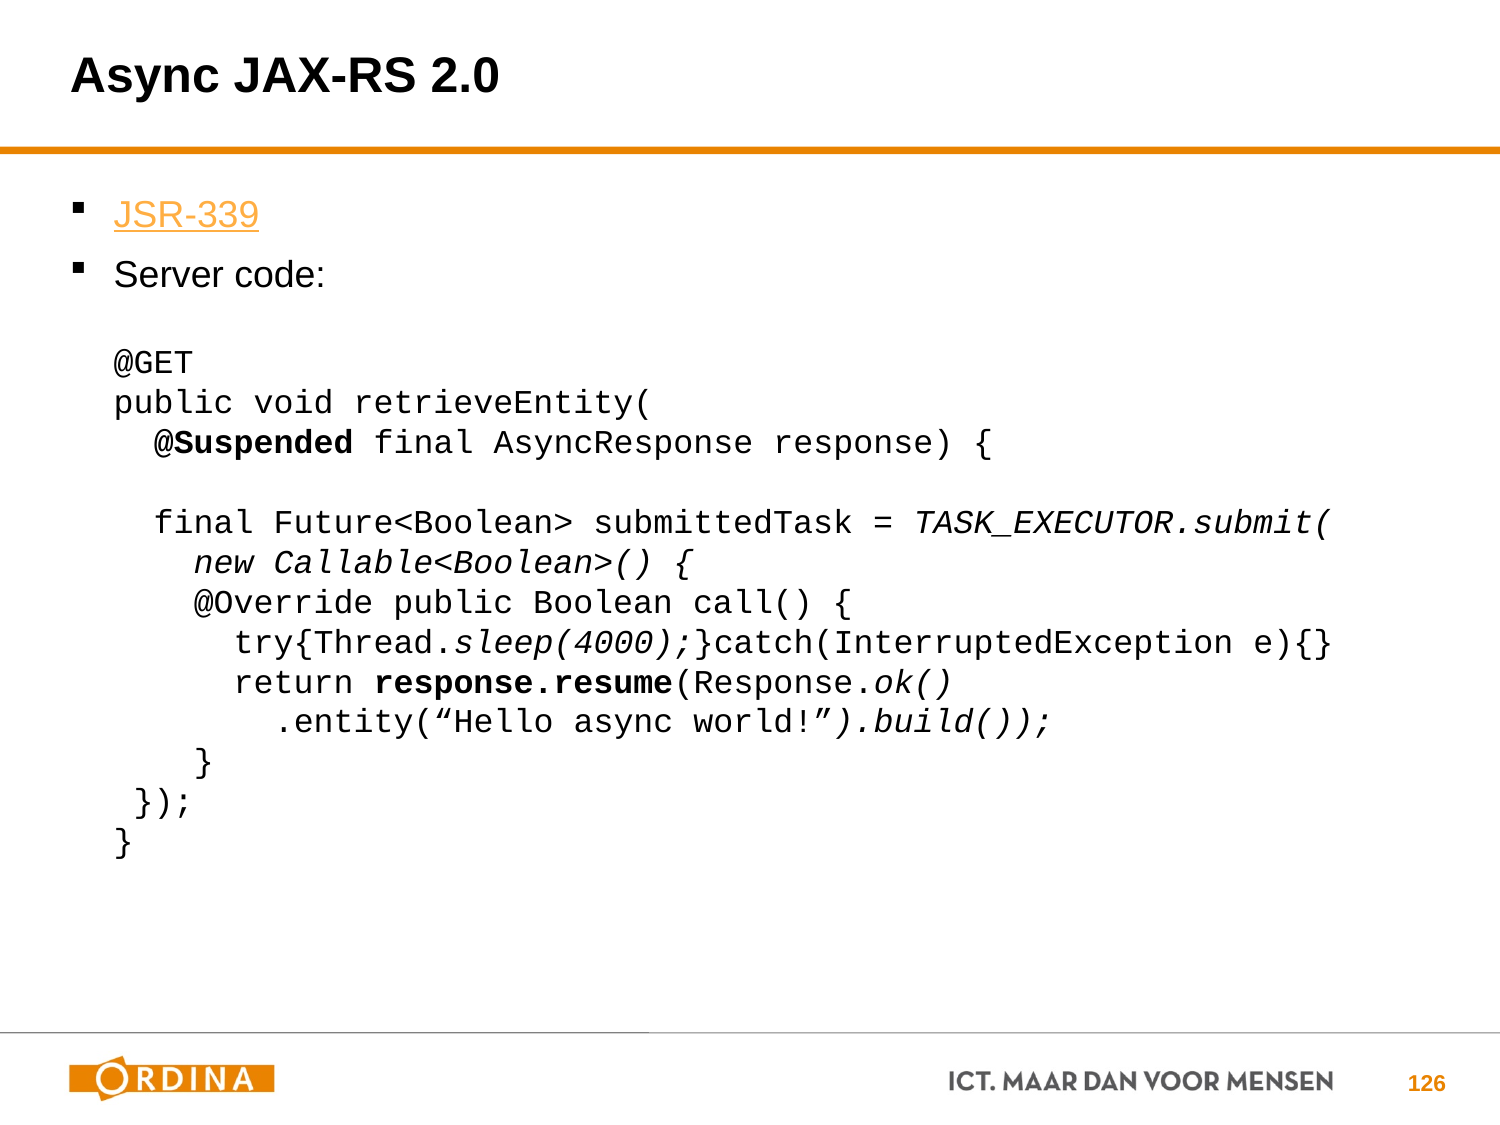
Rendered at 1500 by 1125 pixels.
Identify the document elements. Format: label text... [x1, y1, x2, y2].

title Async JAX-RS 2.0 [54, 0, 1397, 147]
list JSR-339 Server code: @GET public void retrieveEntity( @Suspended final AsyncResponse response) { final Future<Boolean> submittedTask = TASK_EXECUTOR.submit( new Callable<Boolean>() { @Override public Boolean call() { try{Thread.sleep(4000);}catch(InterruptedException e){} return response.resume(Response.ok() .entity(“Hello async world!”).build()); } }); } [54, 182, 1462, 1003]
slide_number 126 [1354, 1060, 1462, 1112]
picture [941, 1061, 1340, 1100]
picture [64, 1051, 279, 1105]
